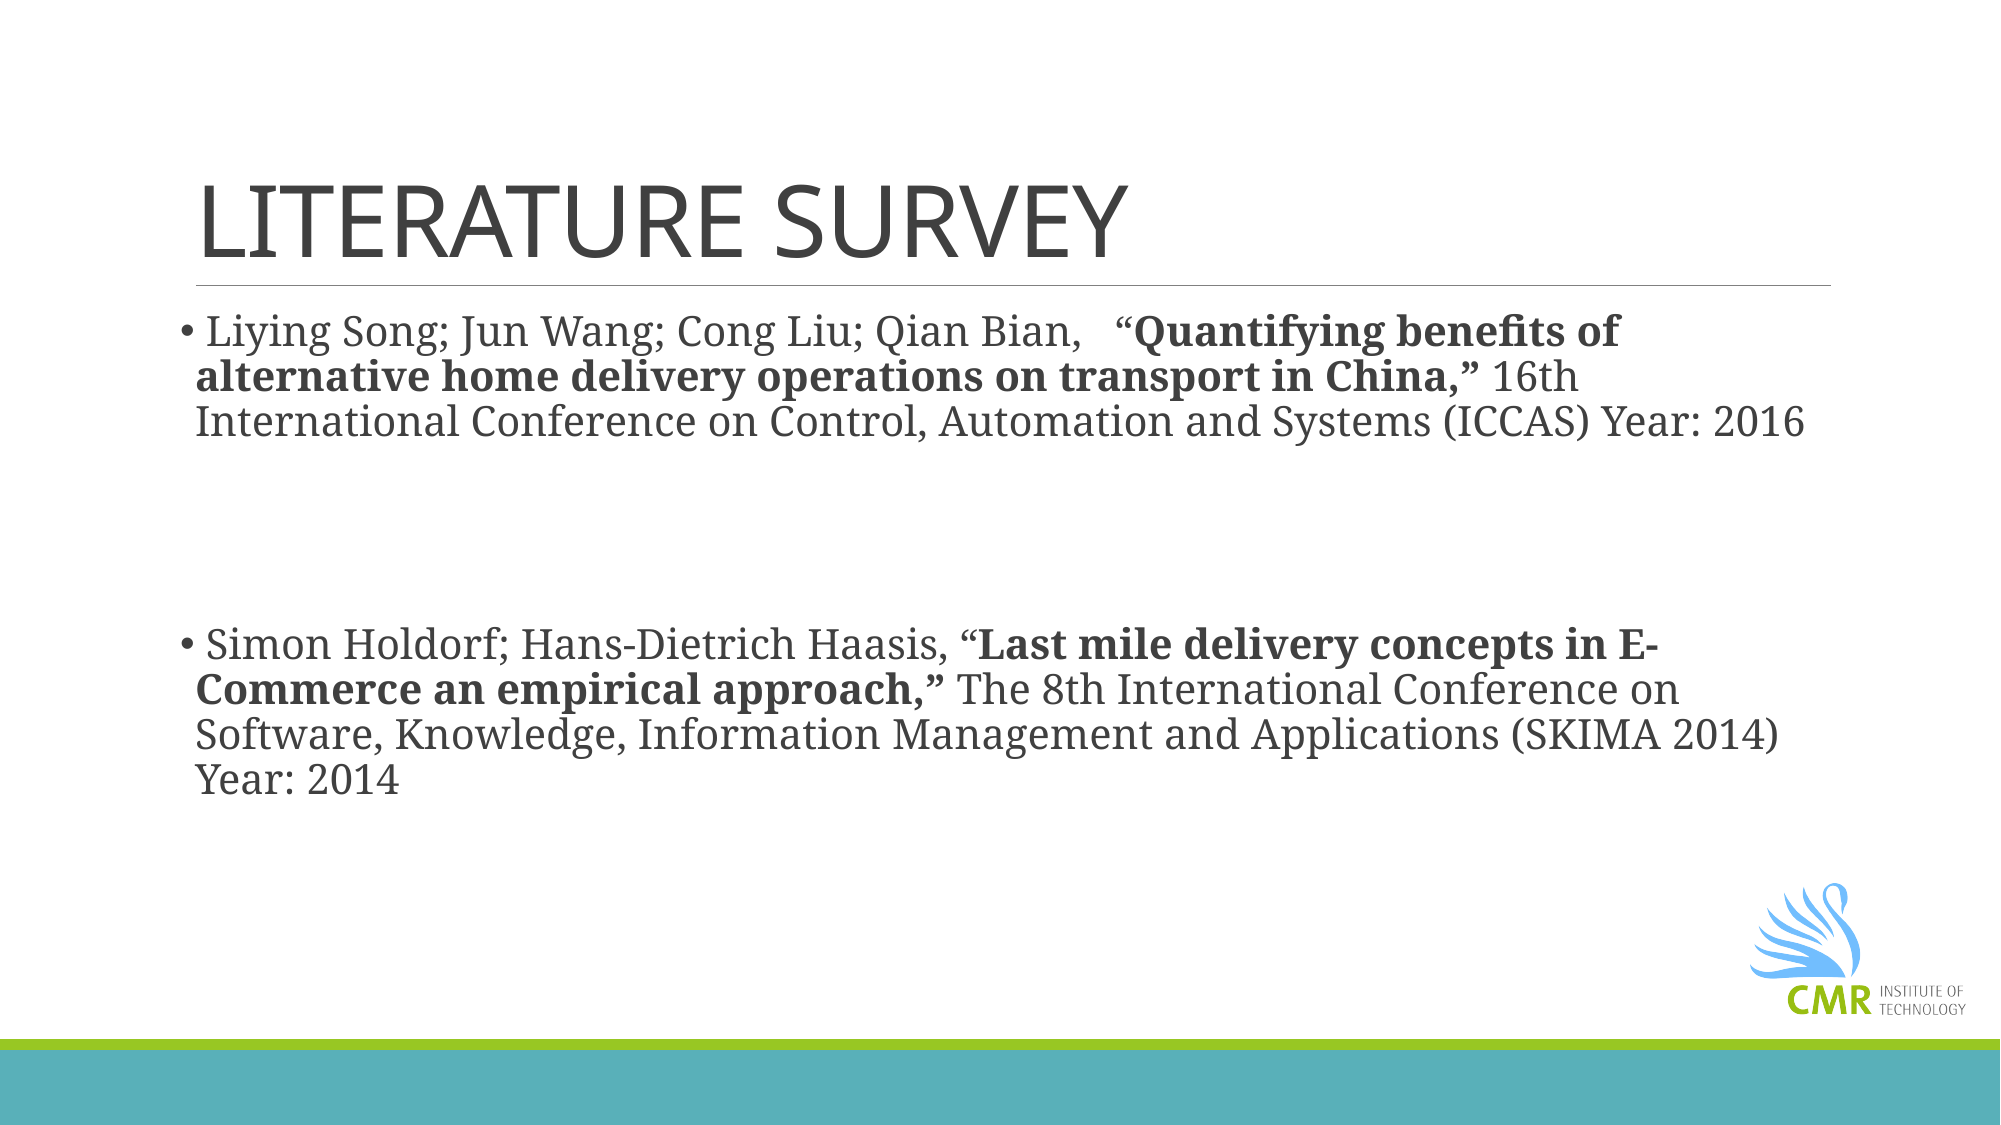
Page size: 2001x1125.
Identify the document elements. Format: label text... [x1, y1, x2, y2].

picture [1750, 882, 1966, 1016]
title LITERATURE SURVEY [180, 47, 1830, 285]
list Liying Song; Jun Wang; Cong Liu; Qian Bian, “Quantifying benefits of alternative home delivery operations on transport in China,” 16th International Conference on Control, Automation and Systems (ICCAS) Year: 2016 Simon Holdorf; Hans-Dietrich Haasis, “Last mile delivery concepts in E-Commerce an empirical approach,” The 8th International Conference on Software, Knowledge, Information Management and Applications (SKIMA 2014) Year: 2014 [180, 302, 1830, 963]
